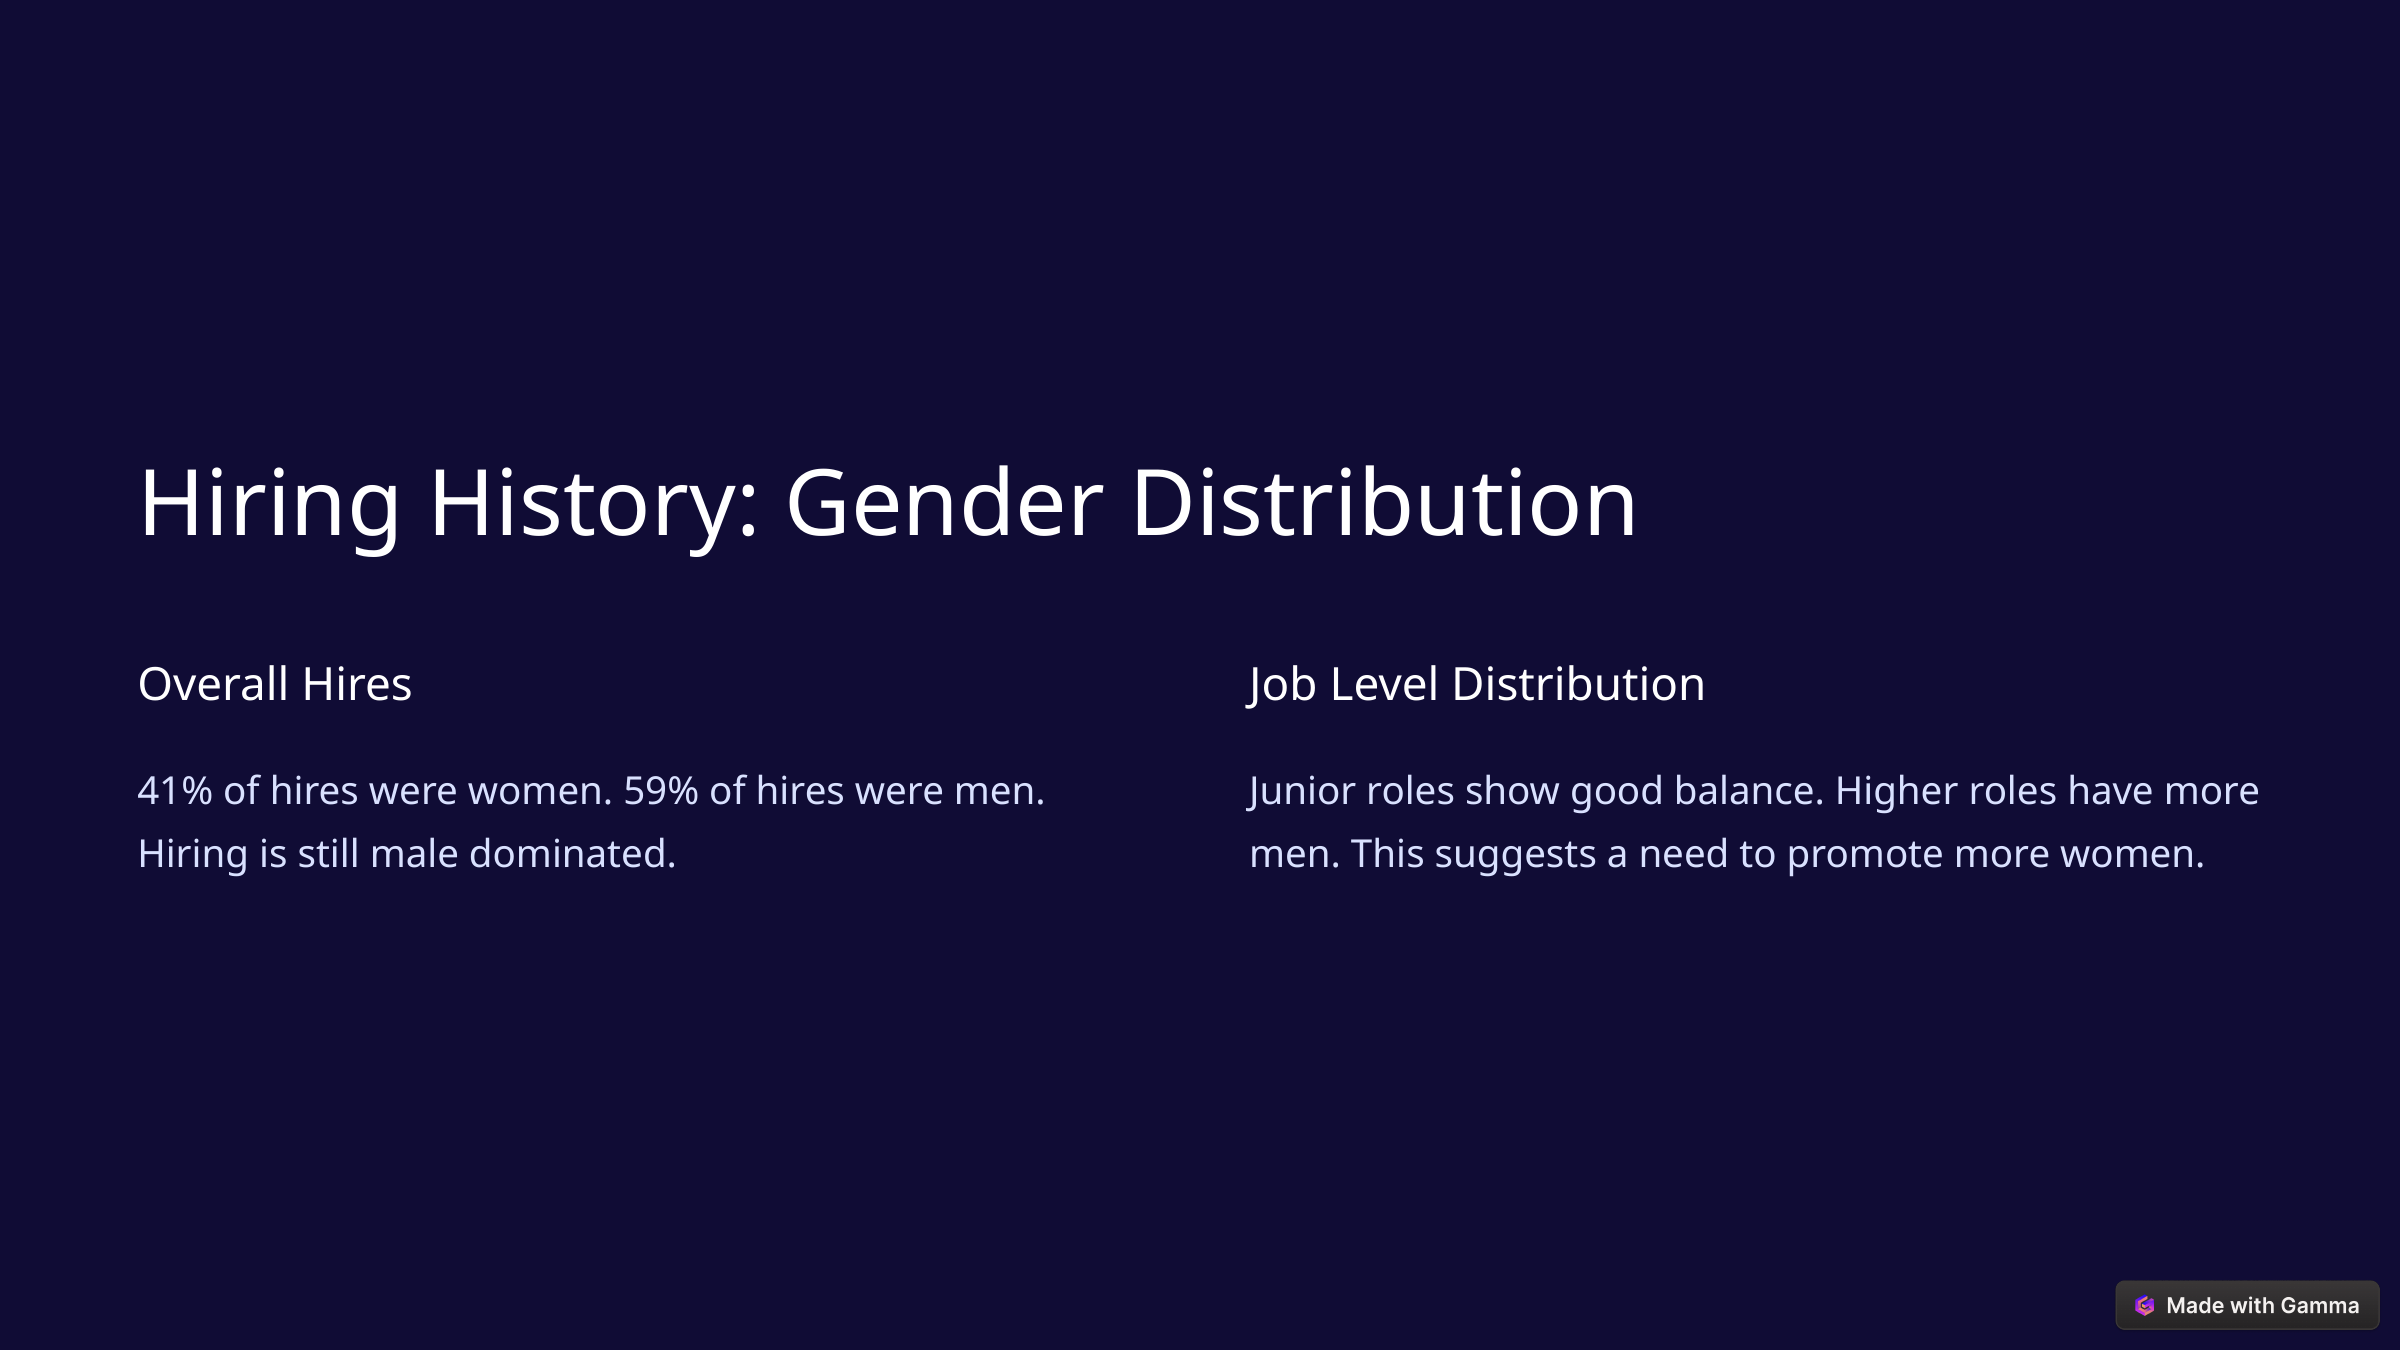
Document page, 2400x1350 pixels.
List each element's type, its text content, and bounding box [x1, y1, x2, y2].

picture [2106, 1271, 2389, 1339]
text_box Junior roles show good balance. Higher roles have more men. This suggests a need to promote more women. [1249, 749, 2264, 876]
text_box Job Level Distribution [1249, 652, 1712, 711]
text_box Hiring History: Gender Distribution [137, 439, 1553, 555]
text_box Overall Hires [137, 652, 600, 711]
text_box 41% of hires were women. 59% of hires were men. Hiring is still male dominated. [137, 749, 1152, 876]
